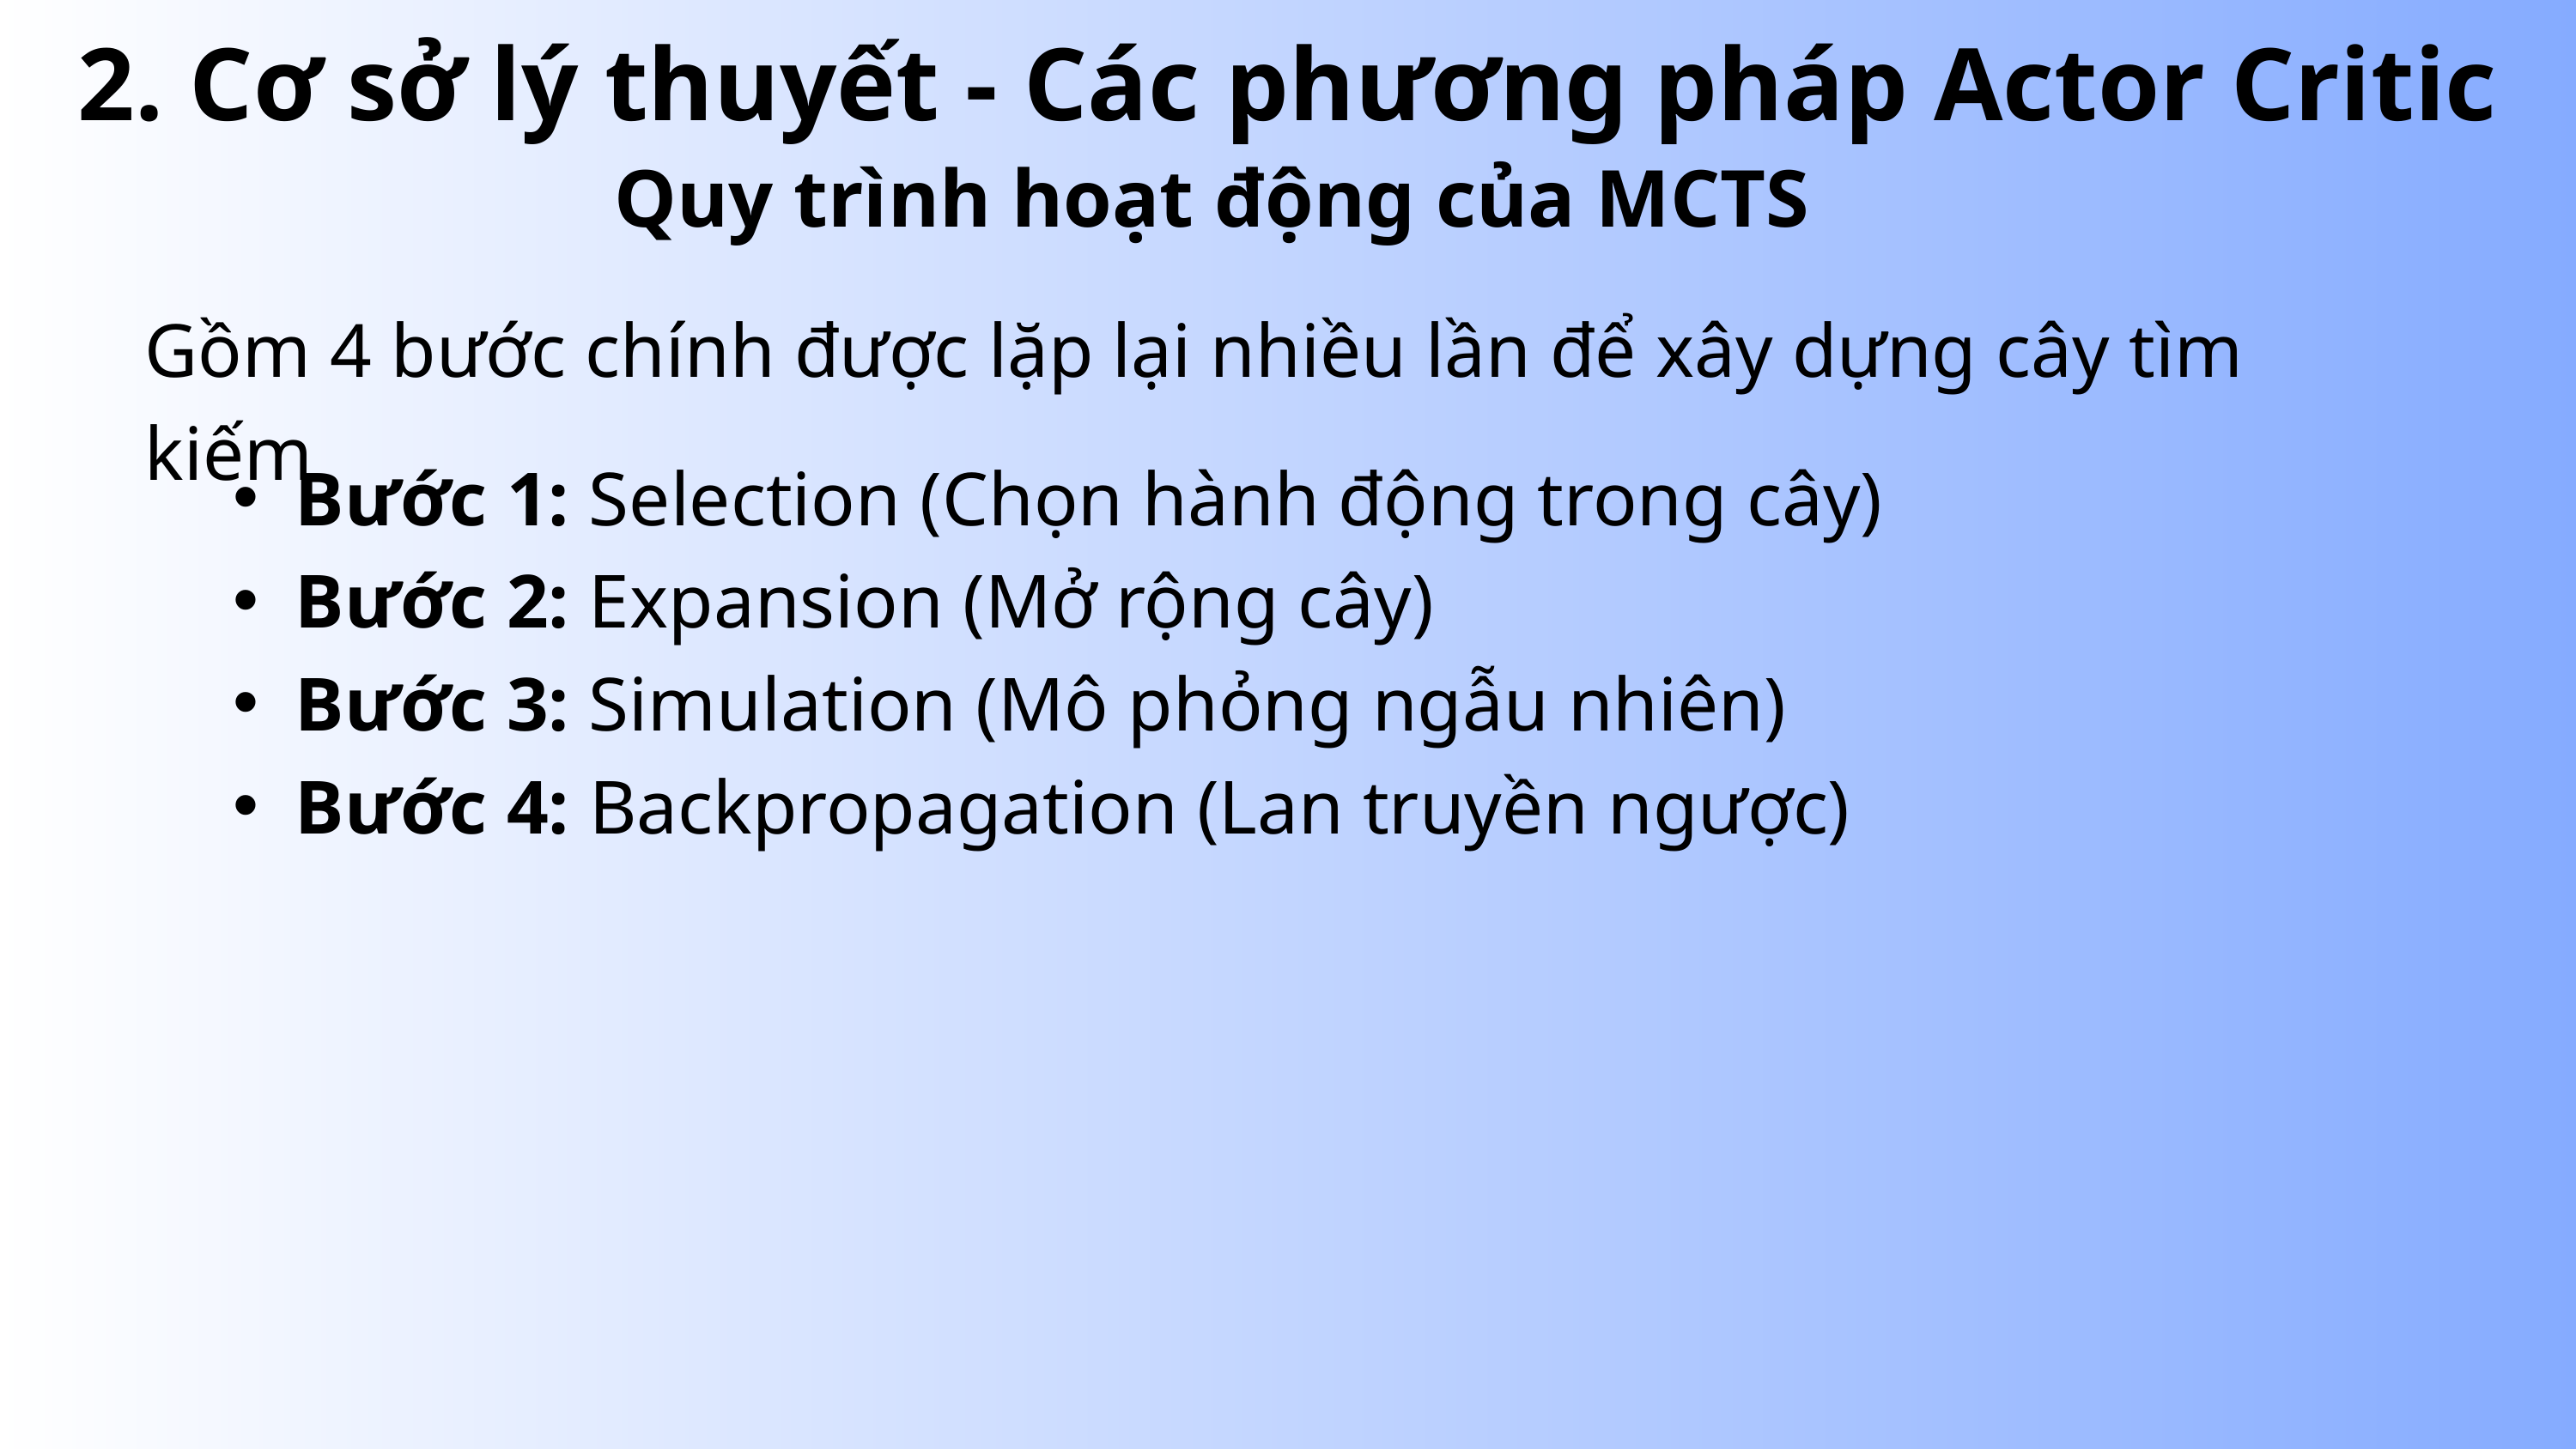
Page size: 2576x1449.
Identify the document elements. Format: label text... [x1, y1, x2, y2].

text_box Bước 1: Selection (Chọn hành động trong cây) Bước 2: Expansion (Mở rộng cây) Bước 3: Simulation (Mô phỏng ngẫu nhiên) Bước 4: Backpropagation (Lan truyền ngược) [170, 437, 2457, 849]
text_box 2. Cơ sở lý thuyết - Các phương pháp Actor Critic [0, 0, 2576, 141]
text_box Quy trình hoạt động của MCTS [614, 141, 1962, 243]
text_box Gồm 4 bước chính được lặp lại nhiều lần để xây dựng cây tìm kiếm [144, 289, 2431, 495]
